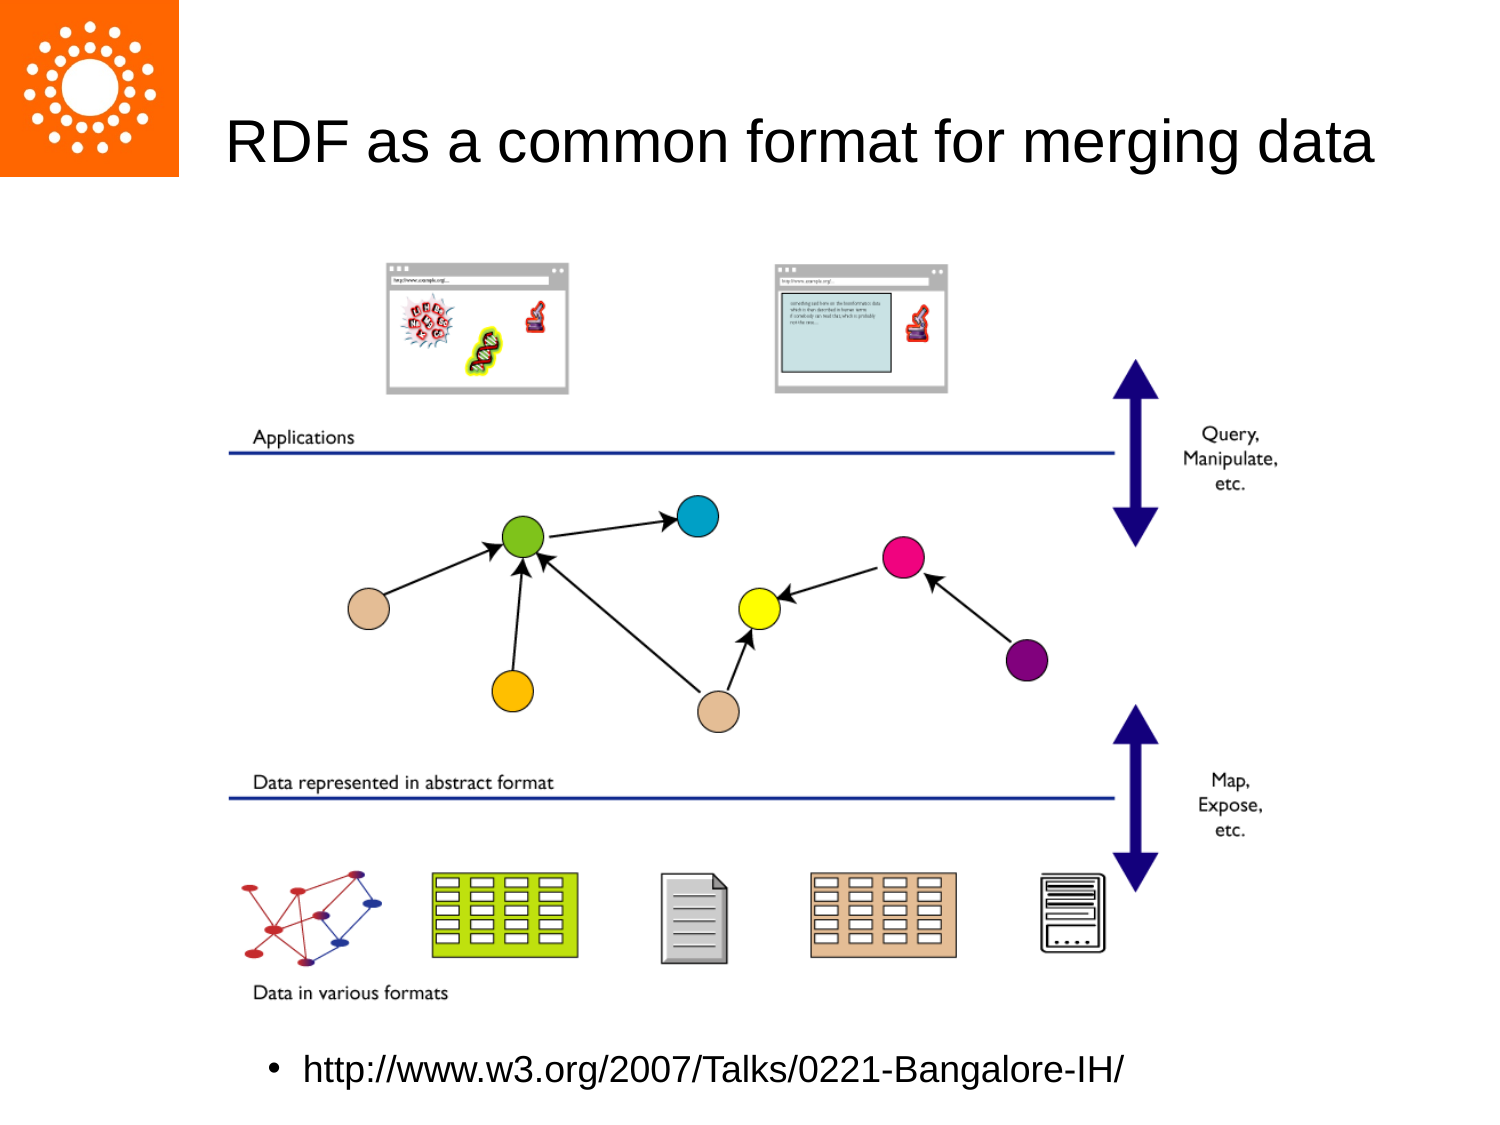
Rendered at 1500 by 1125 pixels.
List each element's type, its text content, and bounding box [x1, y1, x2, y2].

text_box http://www.w3.org/2007/Talks/0221-Bangalore-IH/ [254, 1037, 1139, 1097]
title RDF as a common format for merging data [212, 44, 1426, 233]
picture [0, 0, 179, 177]
picture [221, 262, 1278, 1006]
